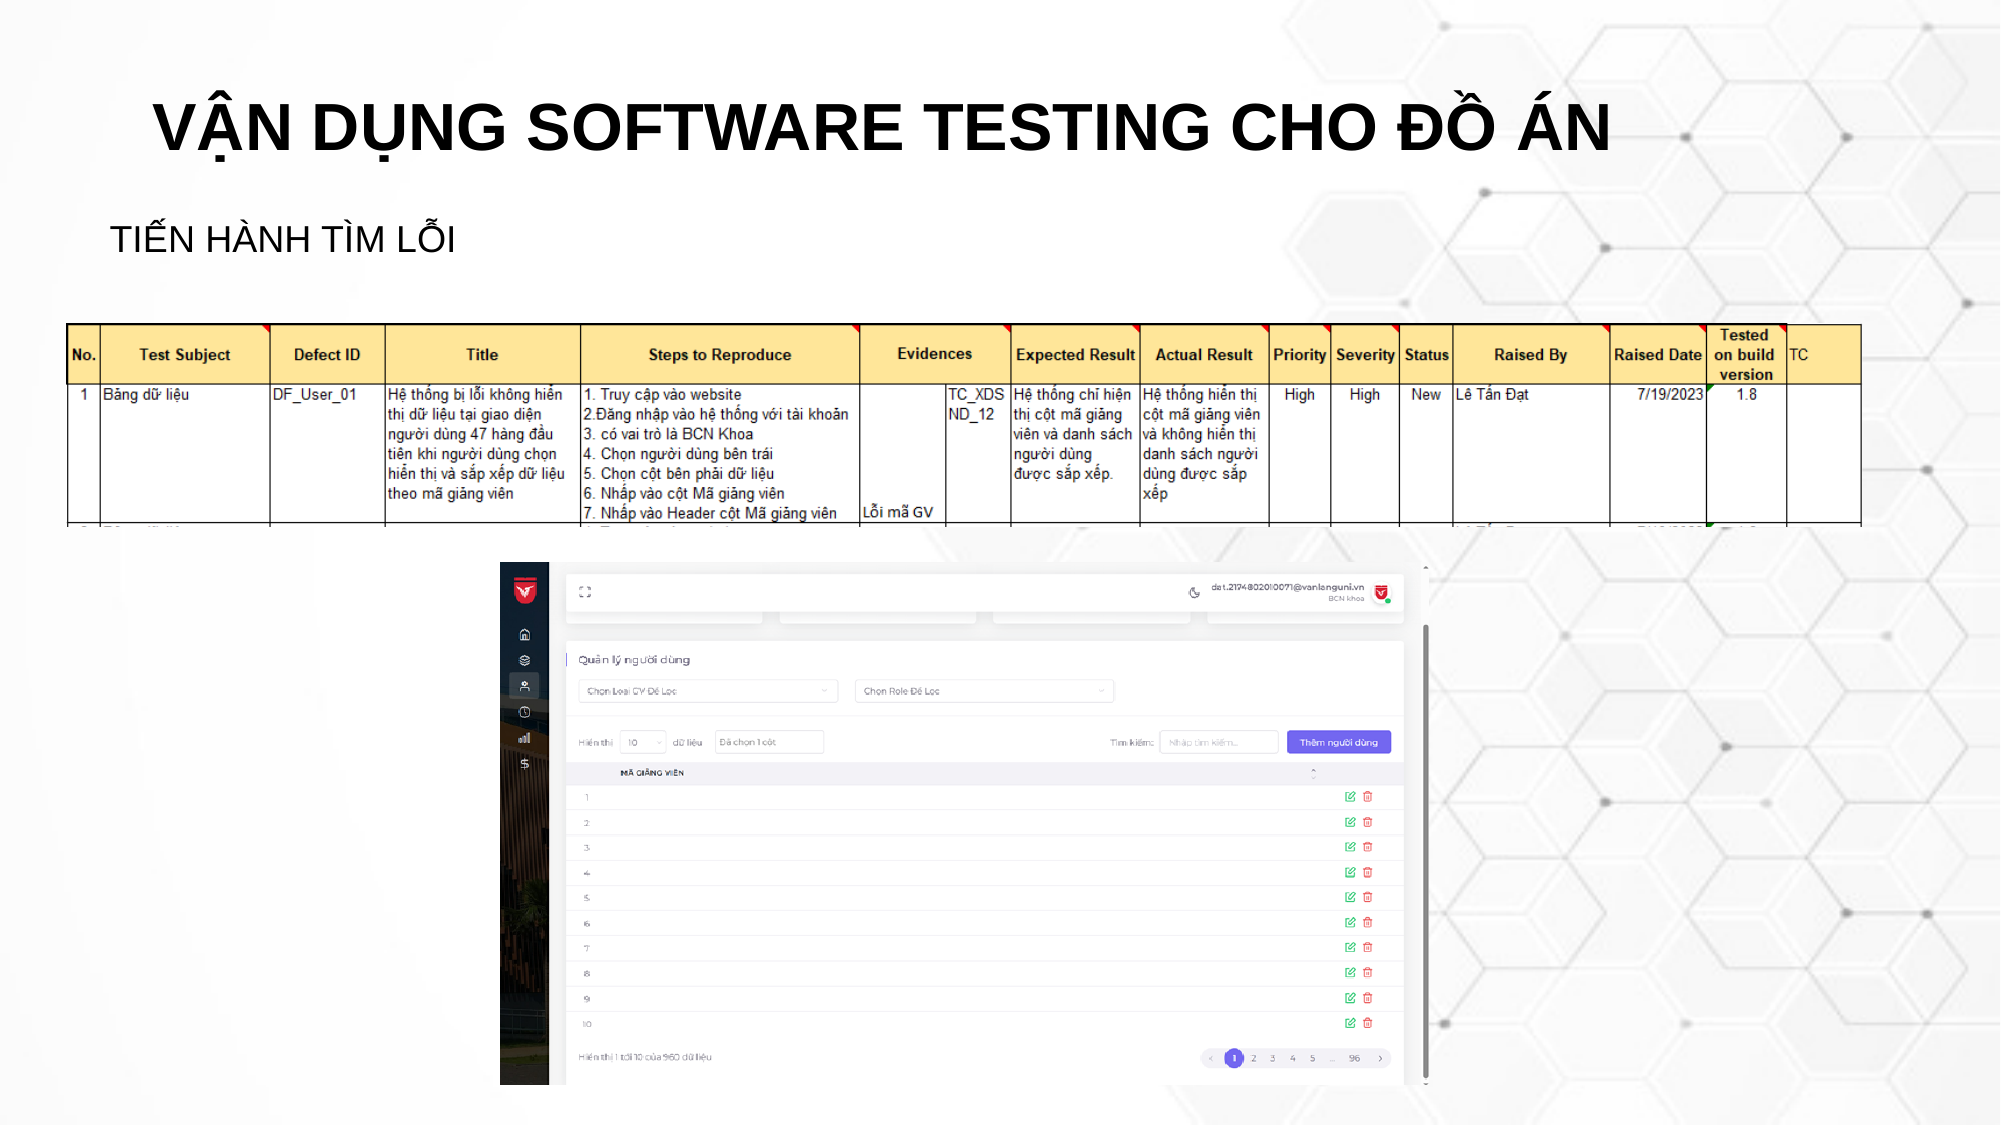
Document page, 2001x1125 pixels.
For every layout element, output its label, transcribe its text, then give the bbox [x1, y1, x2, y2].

picture [0, 0, 2001, 1125]
text_box TIẾN HÀNH TÌM LỖI [94, 207, 525, 268]
title VẬN DỤNG SOFTWARE TESTING CHO ĐỒ ÁN [137, 20, 1863, 238]
